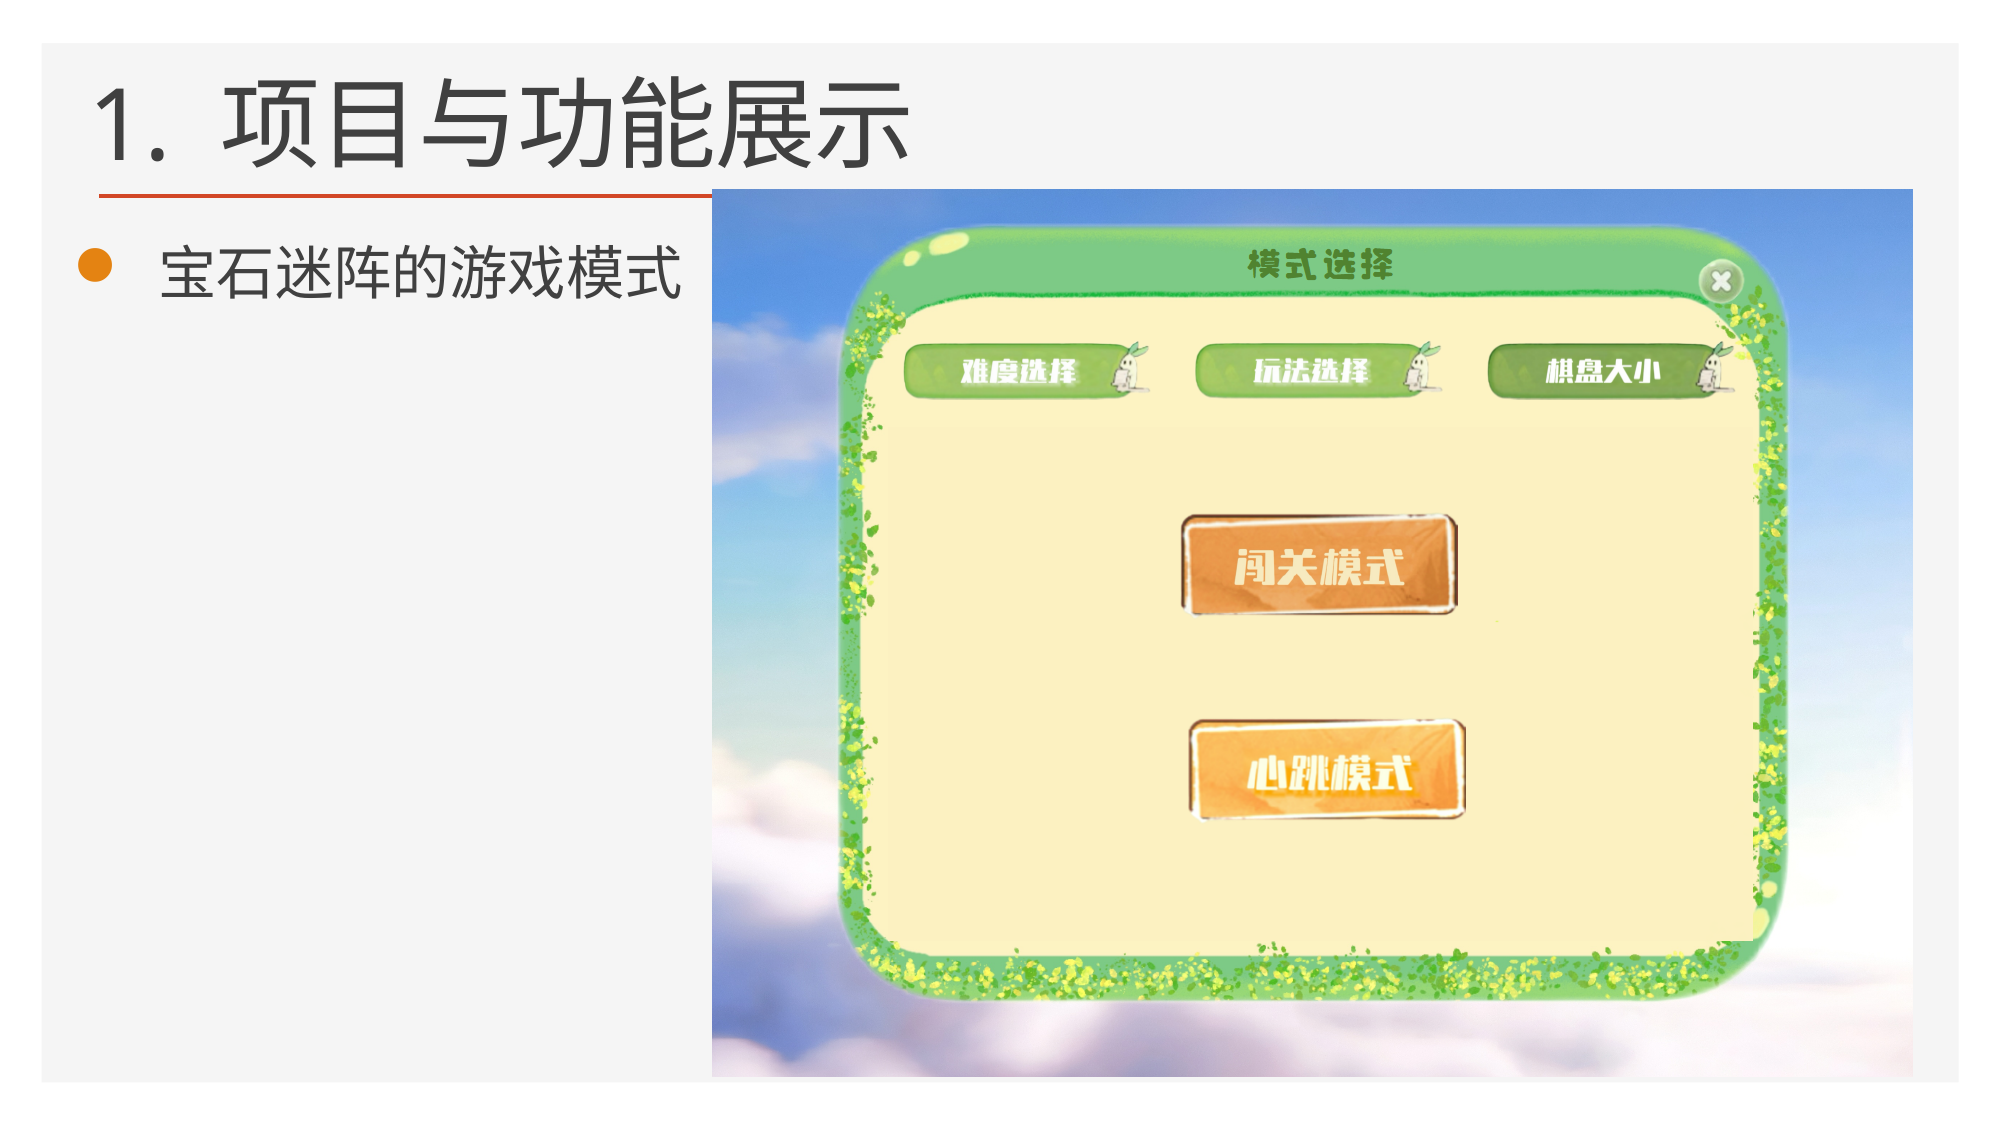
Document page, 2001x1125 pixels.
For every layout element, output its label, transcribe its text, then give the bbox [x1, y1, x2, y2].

text_box 1. 项目与功能展示 [74, 53, 1075, 189]
picture [711, 189, 1913, 1077]
text_box 宝石迷阵的游戏模式 [58, 237, 711, 315]
